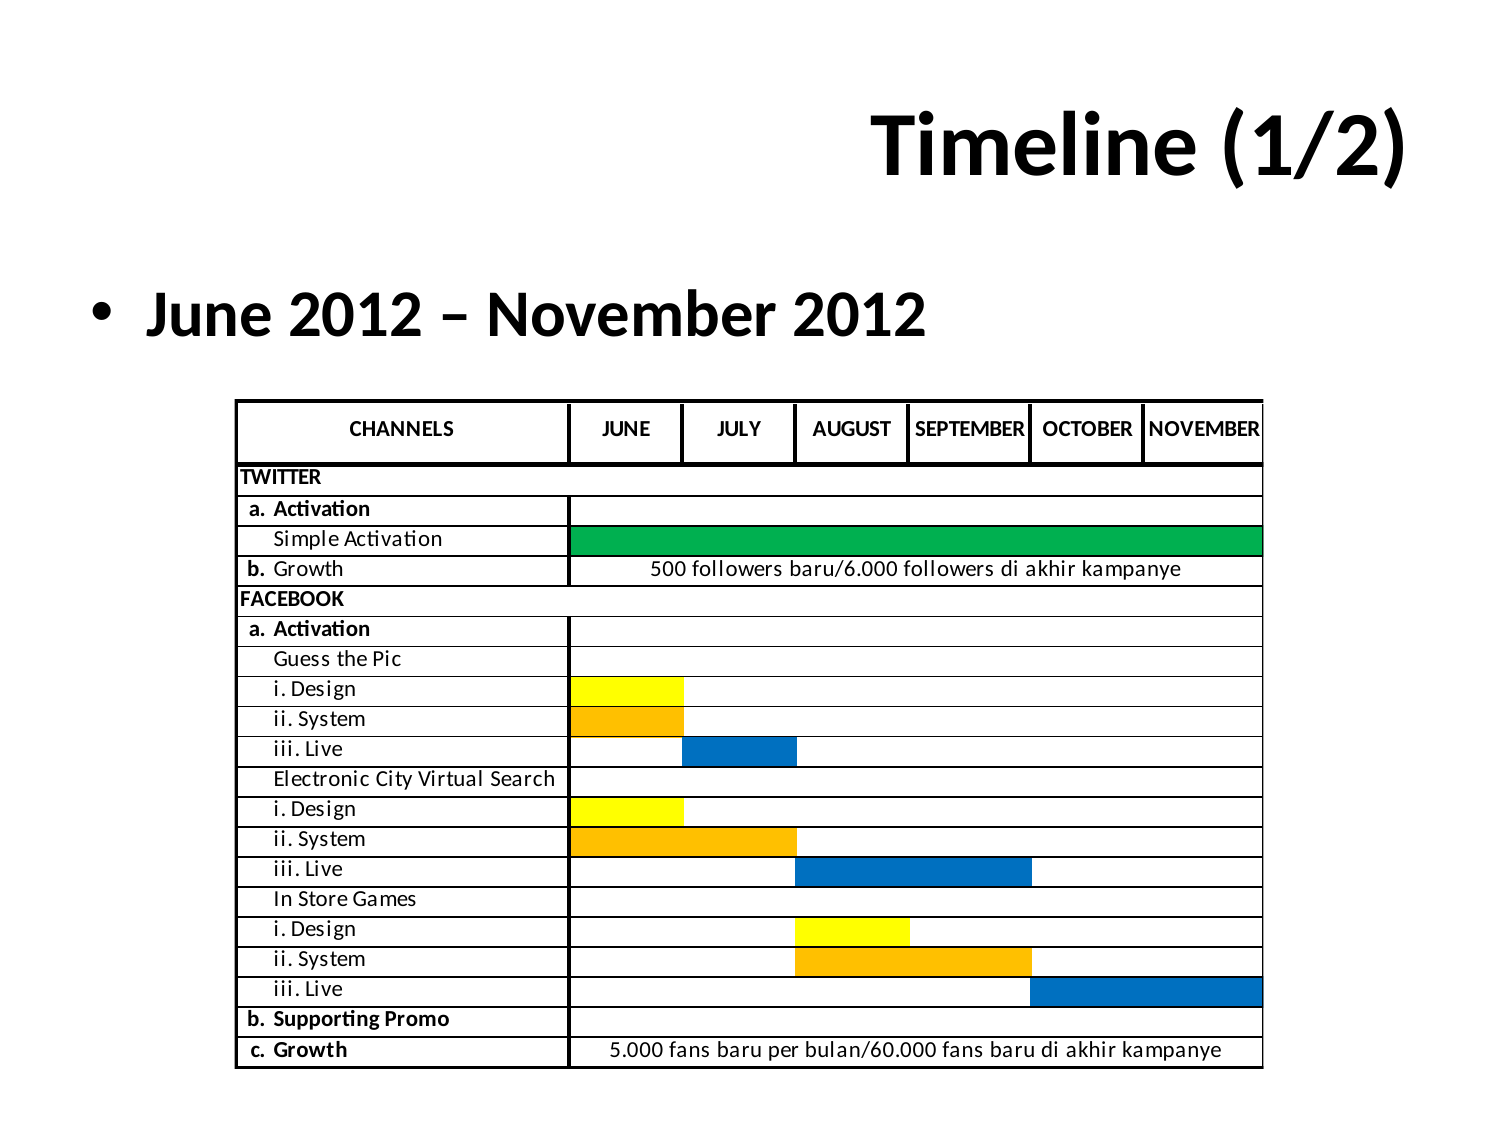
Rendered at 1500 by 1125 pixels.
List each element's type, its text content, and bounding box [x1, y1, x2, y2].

list June 2012 – November 2012 [75, 262, 1425, 1005]
title Timeline (1/2) [75, 45, 1425, 233]
picture [234, 399, 1266, 1071]
